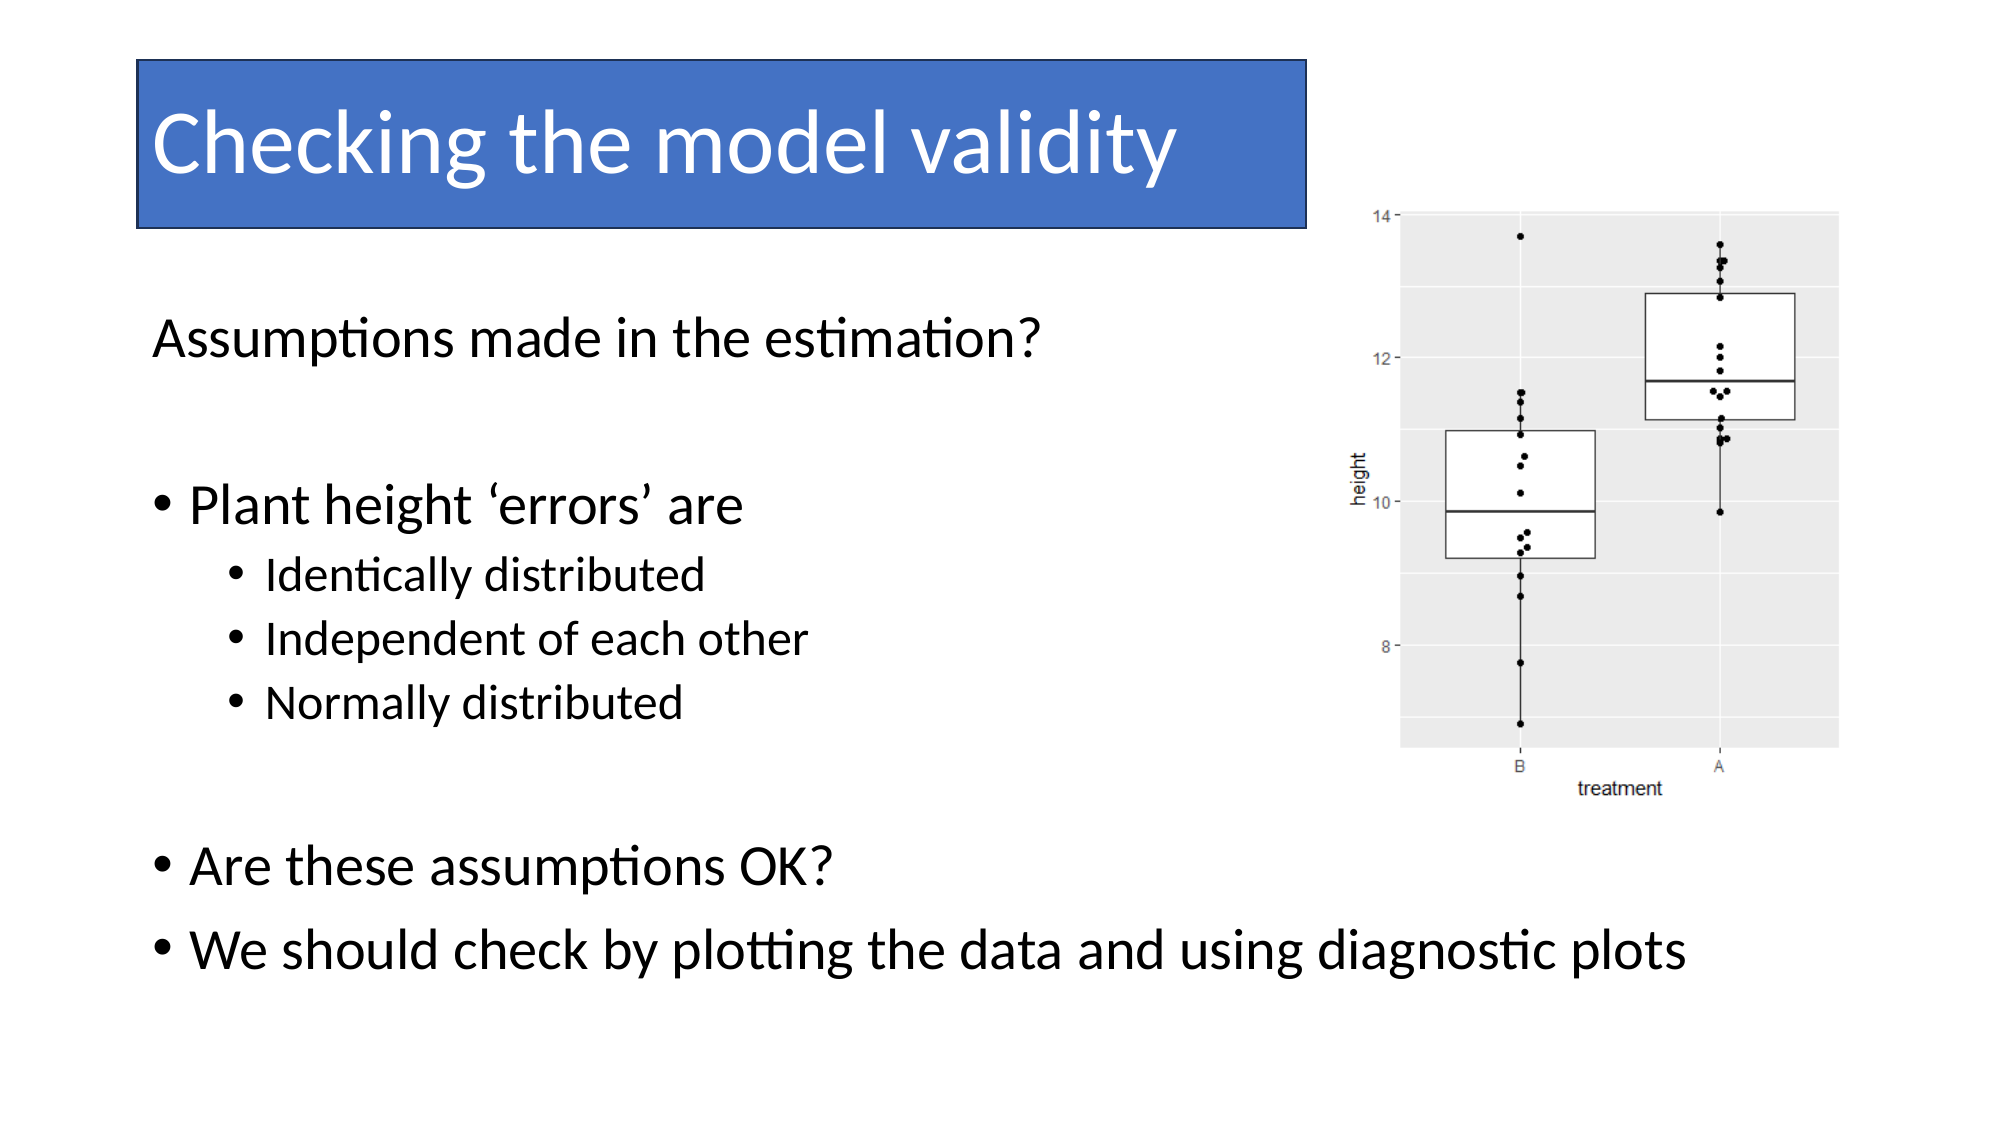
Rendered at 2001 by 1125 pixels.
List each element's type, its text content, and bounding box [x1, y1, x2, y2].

title Checking the model validity [136, 59, 1307, 229]
list Assumptions made in the estimation? Plant height ‘errors’ are Identically distributed Independent of each other Normally distributed Are these assumptions OK? We should check by plotting the data and using diagnostic plots [137, 299, 1863, 1014]
picture [1338, 202, 1850, 809]
